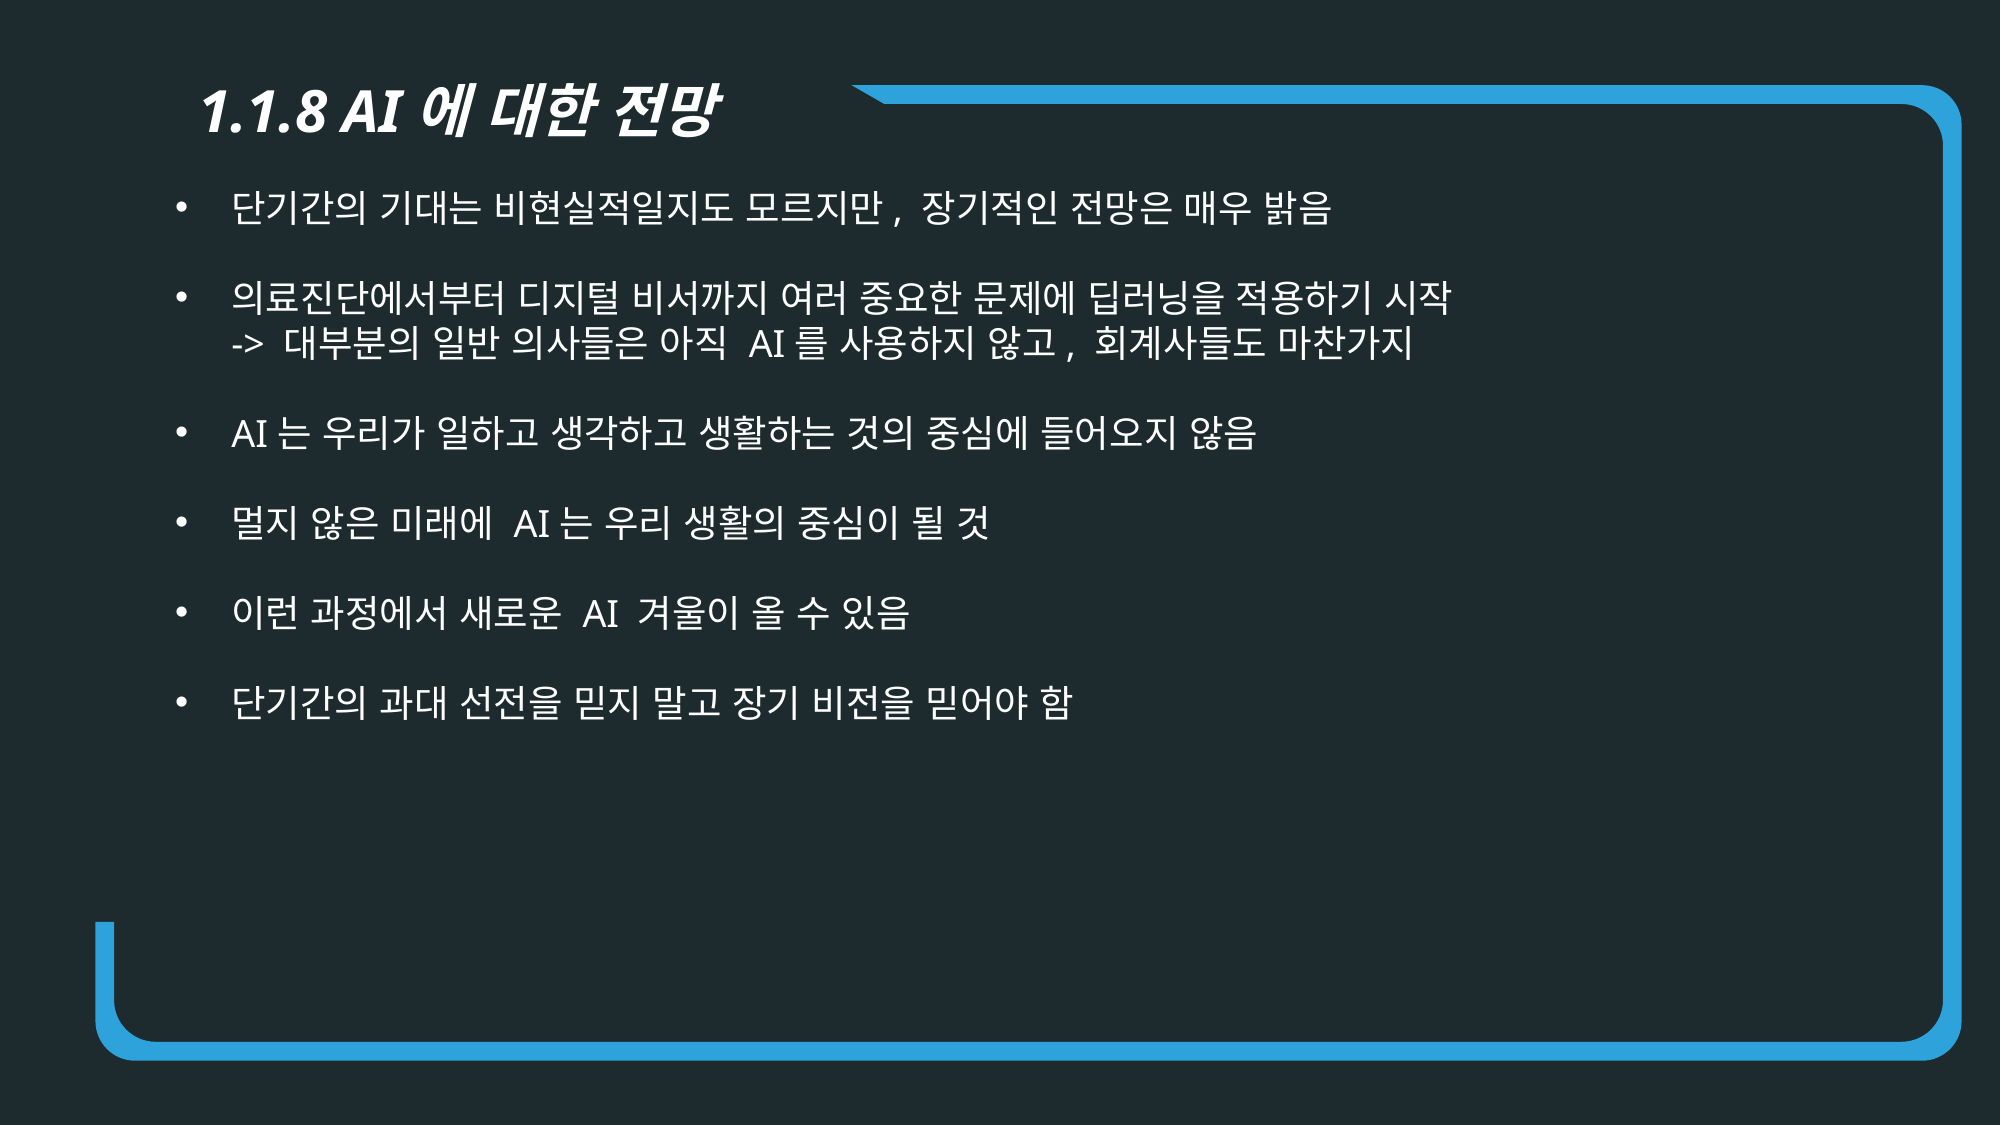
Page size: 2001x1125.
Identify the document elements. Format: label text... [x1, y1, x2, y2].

text_box 1.1.8 AI에 대한 전망 [0, 31, 930, 152]
text_box 단기간의 기대는 비현실적일지도 모르지만, 장기적인 전망은 매우 밝음 의료진단에서부터 디지털 비서까지 여러 중요한 문제에 딥러닝을 적용하기 시작 -> 대부분의 일반 의사들은 아직 AI를 사용하지 않고, 회계사들도 마찬가지 AI는 우리가 일하고 생각하고 생활하는 것의 중심에 들어오지 않음 멀지 않은 미래에 AI는 우리 생활의 중심이 될 것 이런 과정에서 새로운 AI 겨울이 올 수 있음 단기간의 과대 선전을 믿지 말고 장기 비전을 믿어야 함 [160, 177, 1614, 882]
text_box [94, 84, 1963, 1062]
